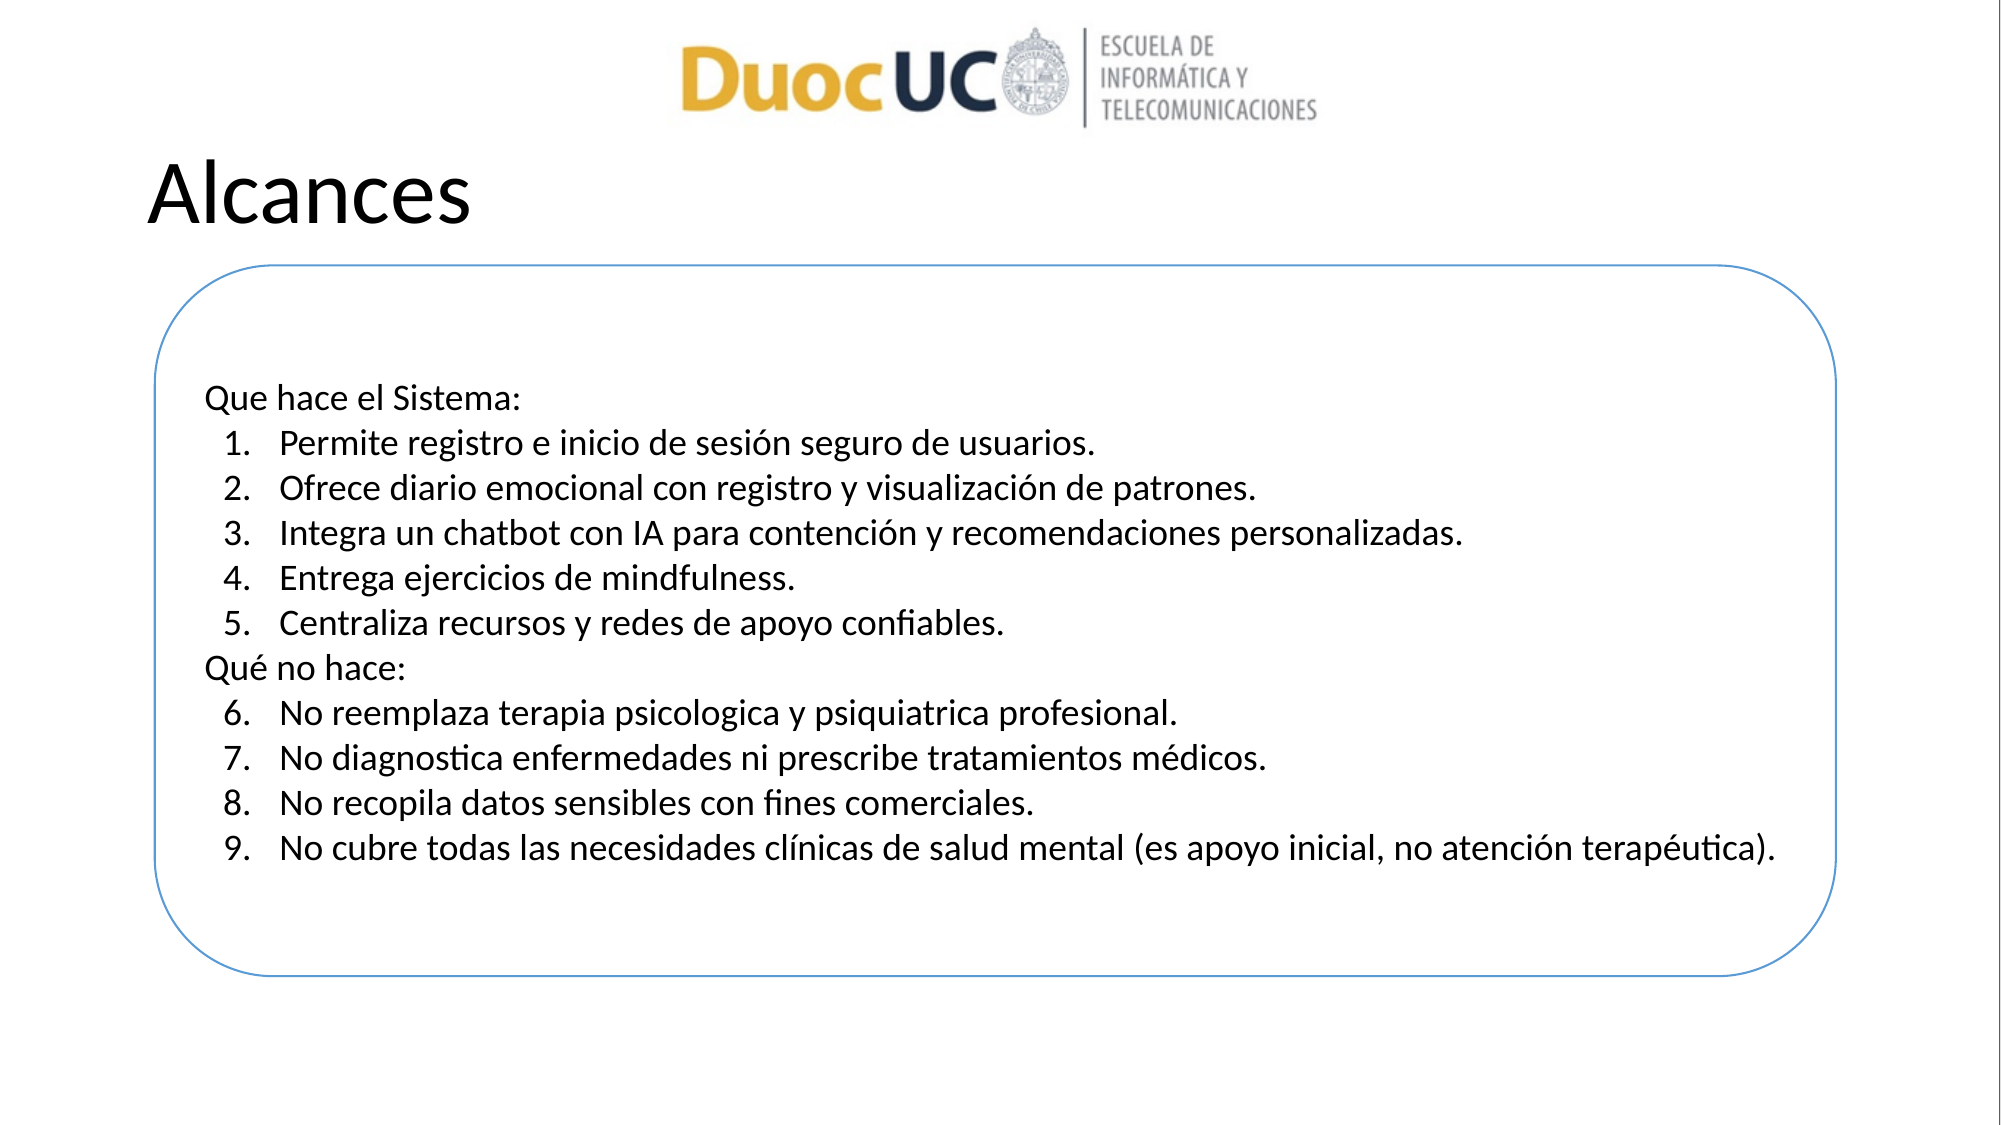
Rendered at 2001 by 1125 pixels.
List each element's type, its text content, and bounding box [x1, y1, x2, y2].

title Alcances [132, 132, 1858, 256]
text_box Que hace el Sistema: Permite registro e inicio de sesión seguro de usuarios. Ofrece diario emocional con registro y visualización de patrones. Integra un chatbot con IA para contención y recomendaciones personalizadas. Entrega ejercicios de mindfulness. Centraliza recursos y redes de apoyo confiables. Qué no hace: No reemplaza terapia psicologica y psiquiatrica profesional. No diagnostica enfermedades ni prescribe tratamientos médicos. No recopila datos sensibles con fines comerciales. No cubre todas las necesidades clínicas de salud mental (es apoyo inicial, no atención terapéutica). [154, 265, 1836, 977]
picture [0, 0, 2001, 1125]
